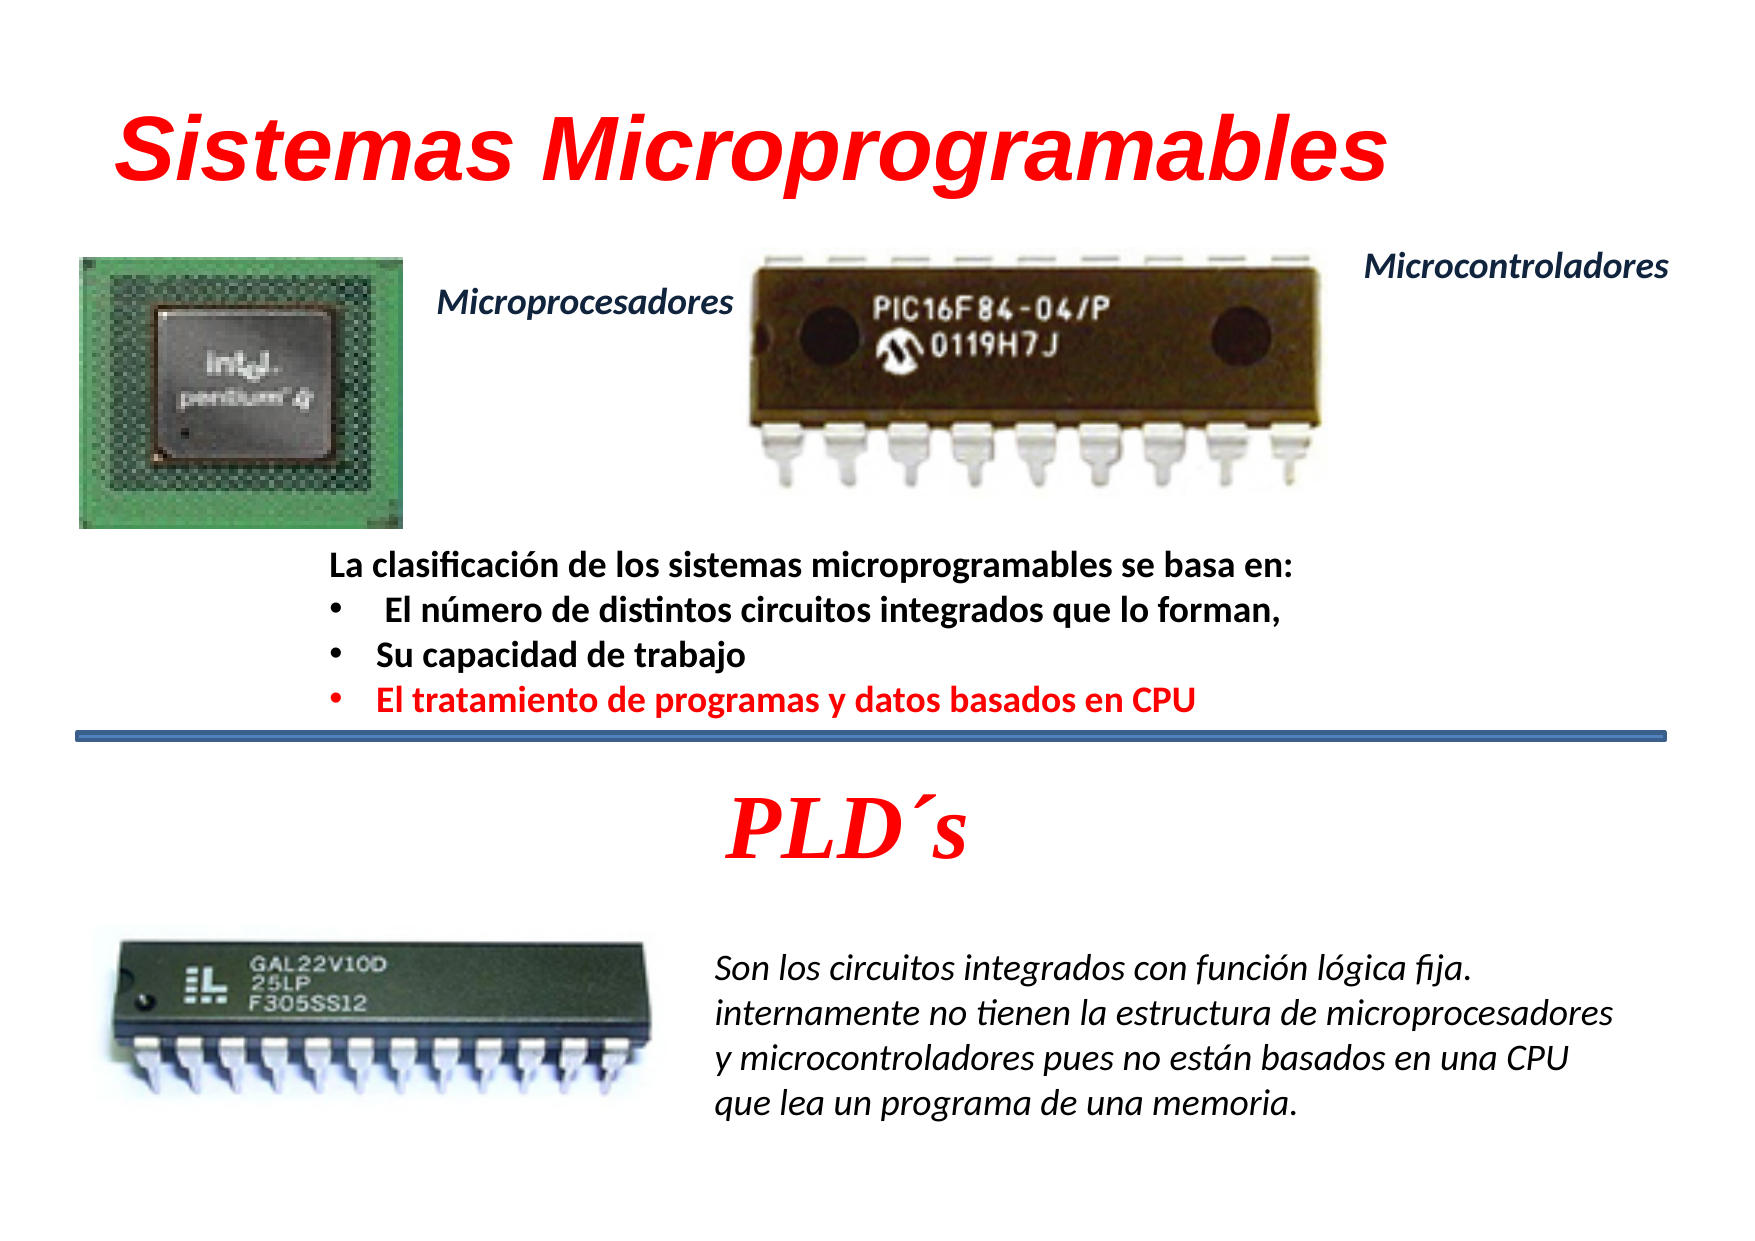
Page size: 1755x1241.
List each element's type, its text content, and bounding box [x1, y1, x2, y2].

text_box Microcontroladores [1348, 234, 1685, 294]
text_box [75, 730, 1667, 742]
text_box La clasificación de los sistemas microprogramables se basa en: El número de distintos circuitos integrados que lo forman, Su capacidad de trabajo El tratamiento de programas y datos basados en CPU [314, 532, 1622, 728]
text_box PLD´s [687, 759, 985, 885]
picture [739, 246, 1328, 498]
text_box Son los circuitos integrados con función lógica fija. internamente no tienen la estructura de microprocesadores y microcontroladores pues no están basados en una CPU que lea un programa de una memoria. [699, 935, 1638, 1131]
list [78, 257, 403, 529]
text_box Microprocesadores [421, 270, 734, 330]
title Sistemas Microprogramables [114, 31, 1407, 247]
picture [89, 923, 667, 1111]
